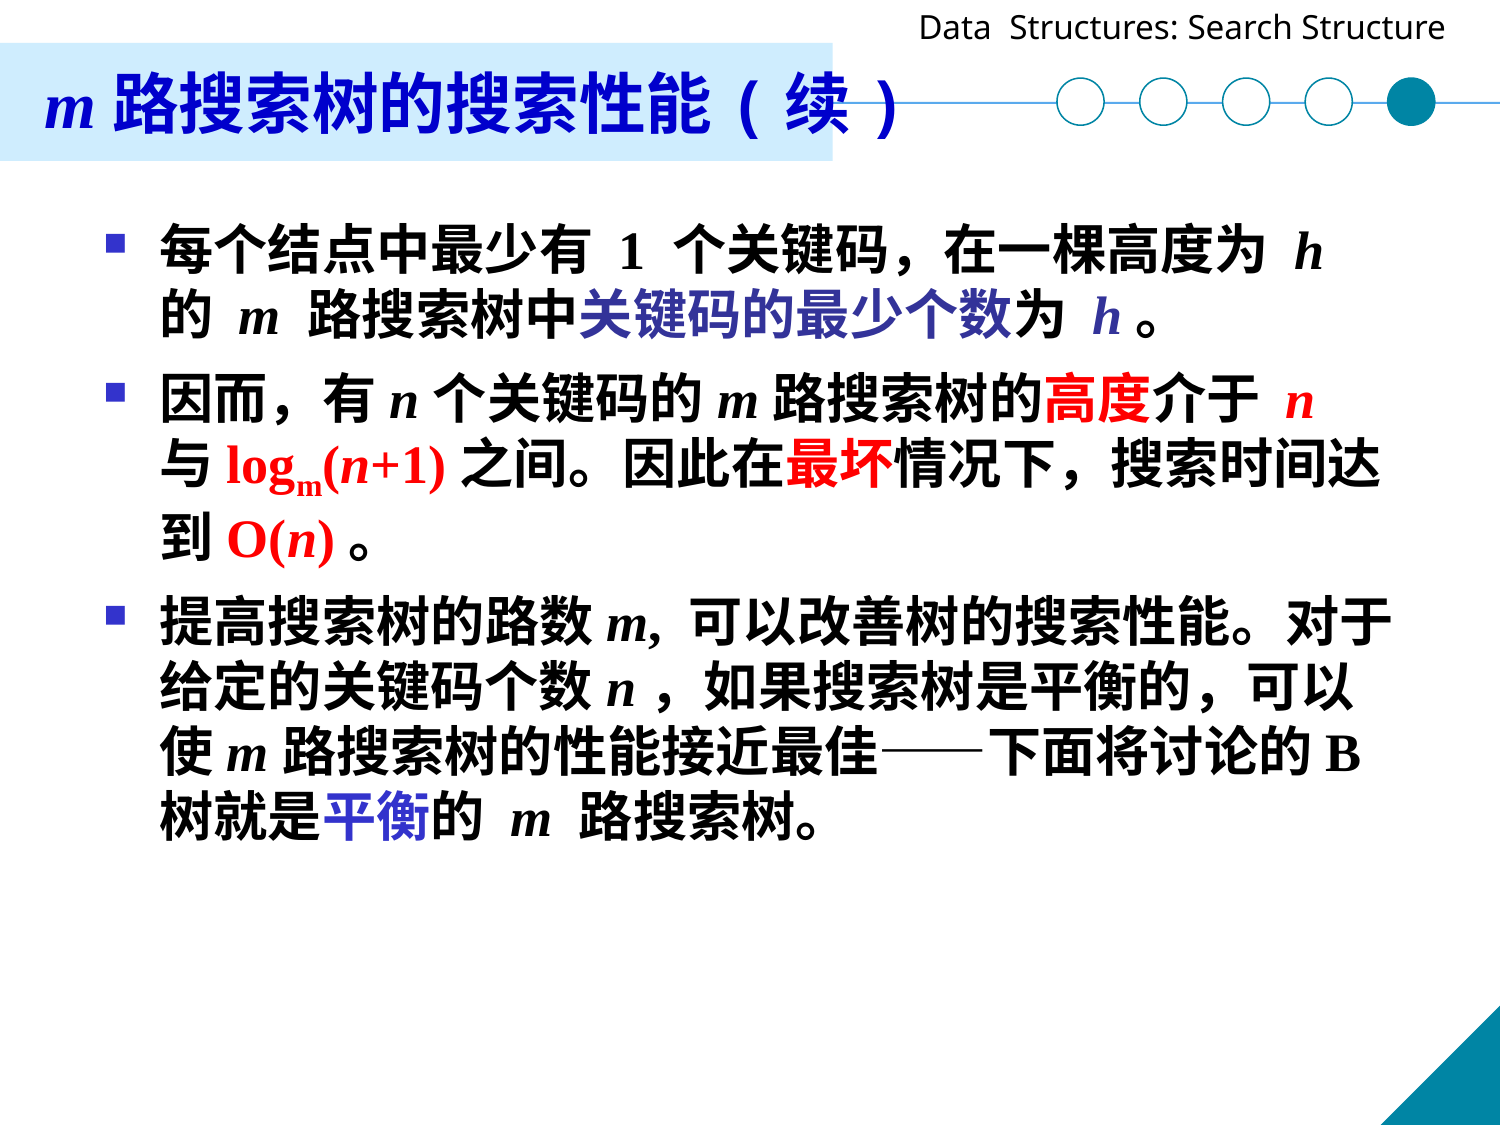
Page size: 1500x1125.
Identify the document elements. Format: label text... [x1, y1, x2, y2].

text_box [1139, 78, 1187, 126]
text_box [1387, 78, 1435, 126]
text_box [1222, 78, 1270, 126]
text_box [1056, 78, 1105, 126]
text_box m路搜索树的搜索性能(续) [29, 54, 951, 150]
text_box [1305, 78, 1353, 126]
text_box 每个结点中最少有 1 个关键码，在一棵高度为 h 的 m 路搜索树中关键码的最少个数为 h。 因而，有n个关键码的m路搜索树的高度介于 n 与logm(n+1)之间。因此在最坏情况下，搜索时间达到O(n)。 提高搜索树的路数m, 可以改善树的搜索性能。对于给定的关键码个数n，如果搜索树是平衡的，可以使m路搜索树的性能接近最佳——下面将讨论的B树就是平衡的 m 路搜索树。 [88, 207, 1412, 1024]
